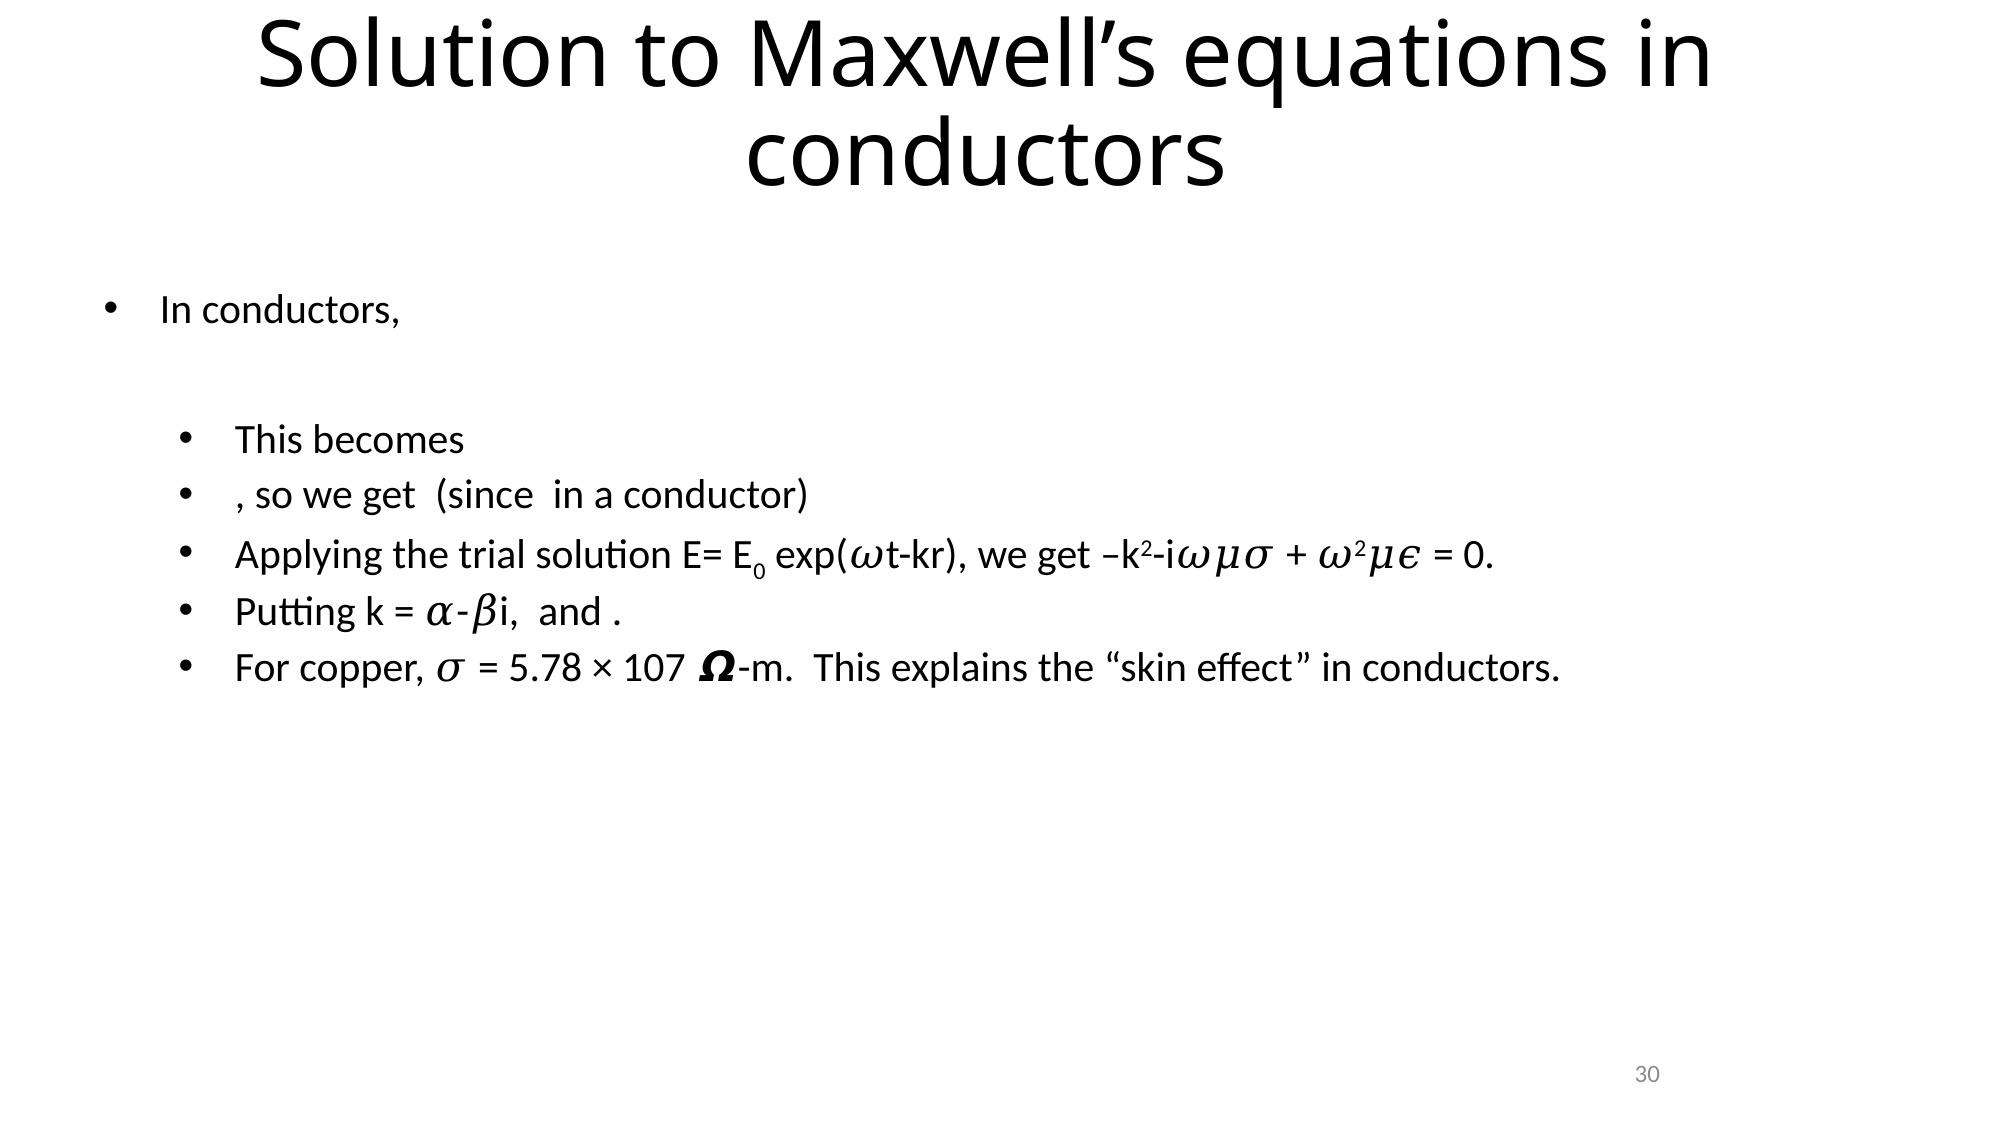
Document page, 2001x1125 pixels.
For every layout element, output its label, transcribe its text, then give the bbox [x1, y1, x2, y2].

slide_number 30 [1325, 1042, 1675, 1103]
title Solution to Maxwell’s equations in conductors [36, 34, 1937, 177]
